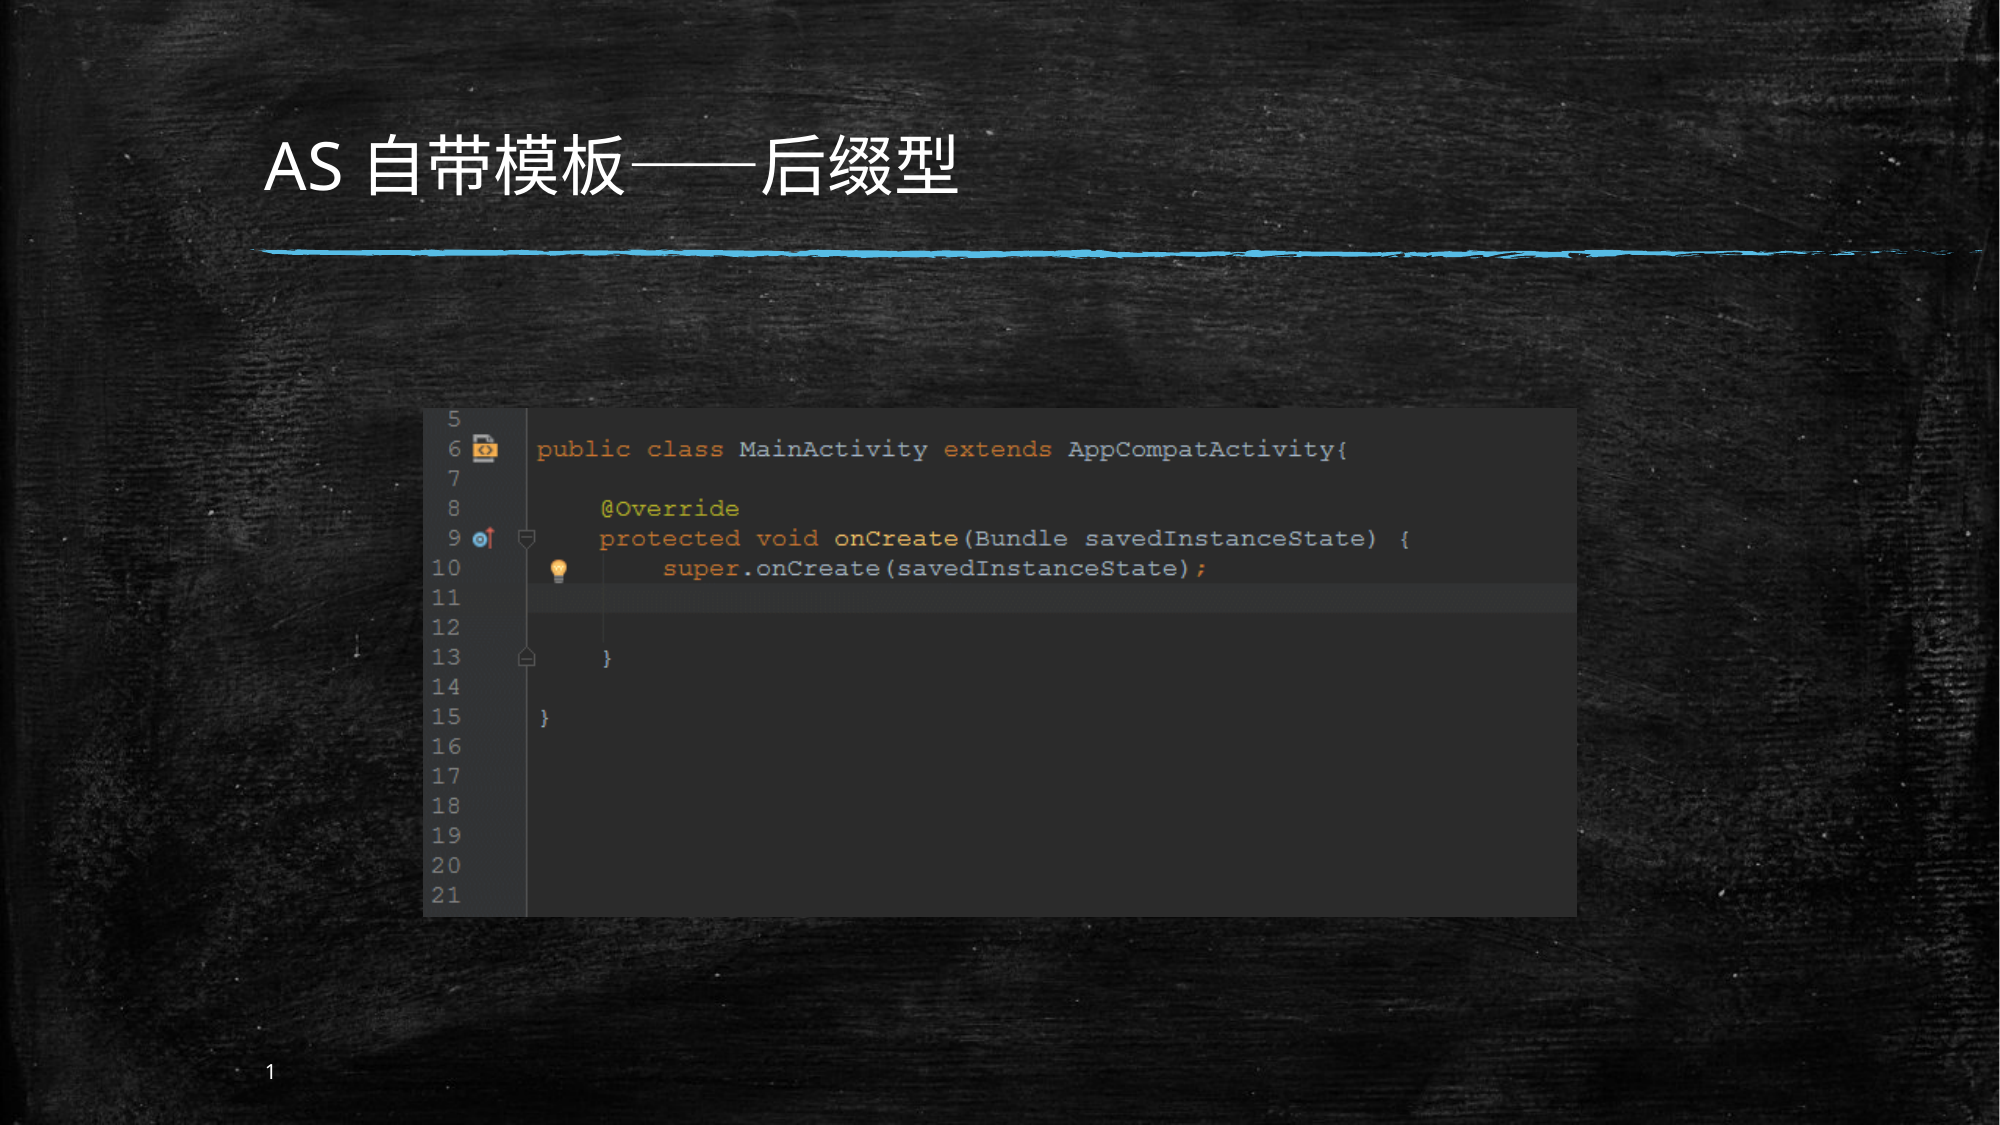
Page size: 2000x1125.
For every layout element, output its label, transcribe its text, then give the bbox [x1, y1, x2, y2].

footer 1 [249, 1050, 1288, 1096]
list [423, 408, 1577, 917]
title AS自带模板——后缀型 [249, 45, 1750, 213]
